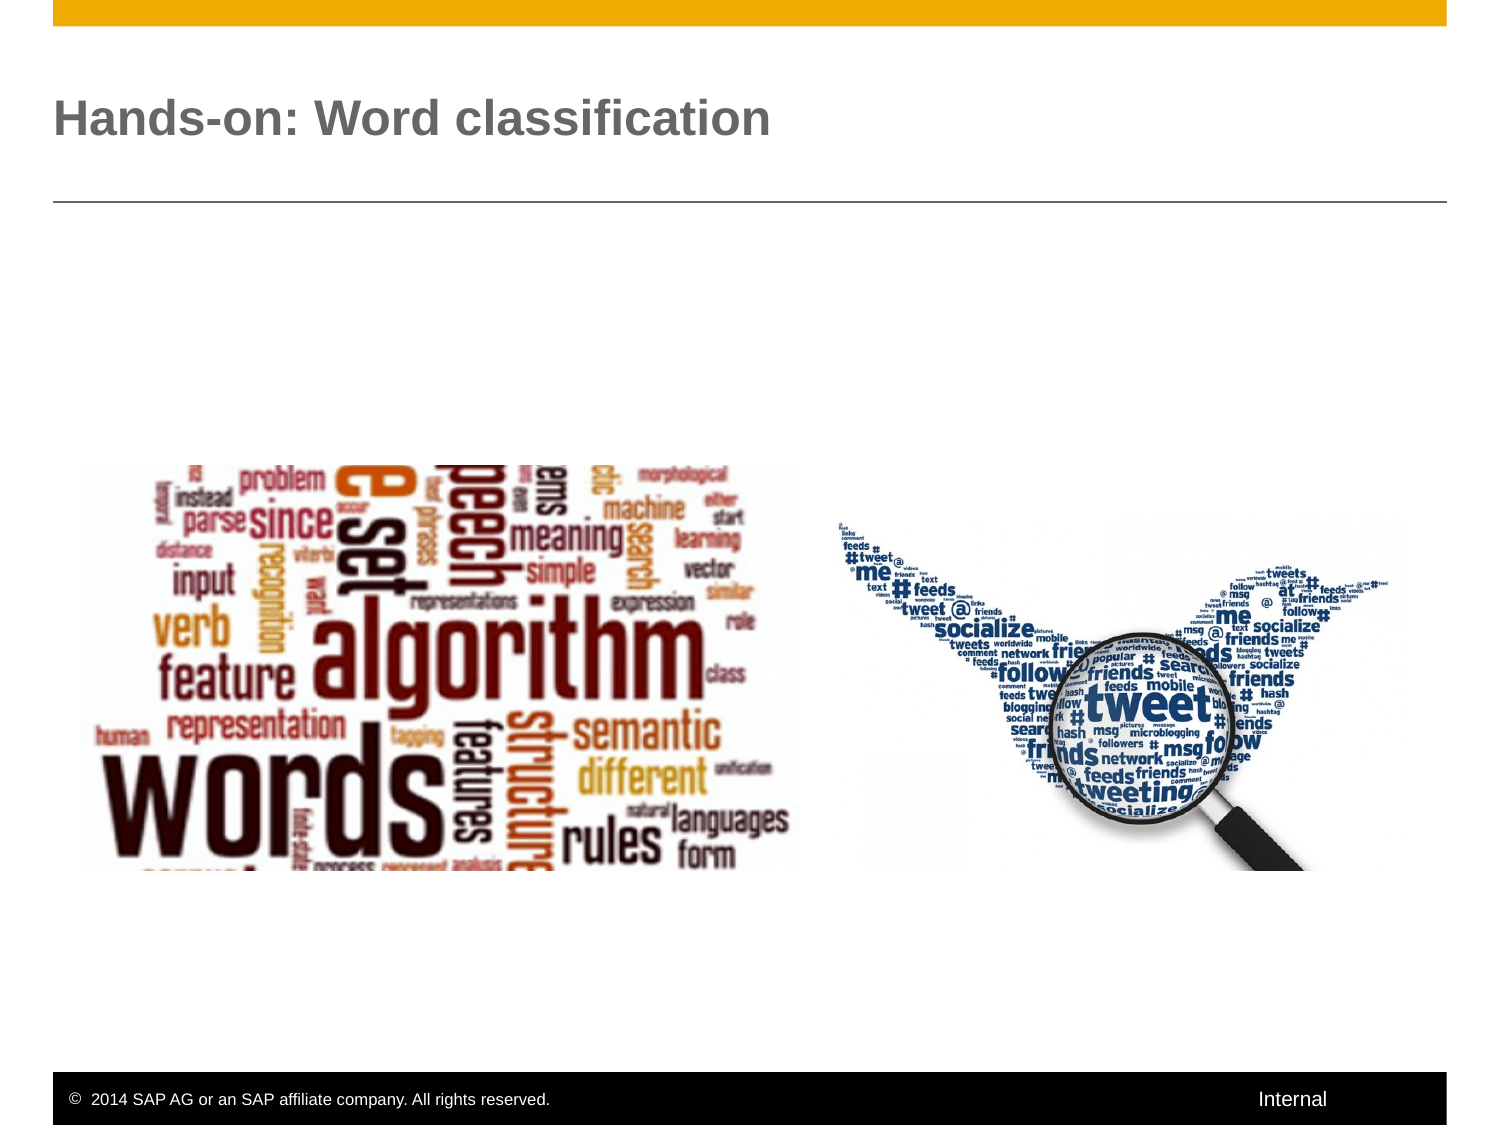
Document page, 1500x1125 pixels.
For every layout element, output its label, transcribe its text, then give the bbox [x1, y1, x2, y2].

picture [80, 465, 800, 871]
title Hands-on: Word classification [53, 53, 1447, 178]
picture [826, 517, 1408, 871]
